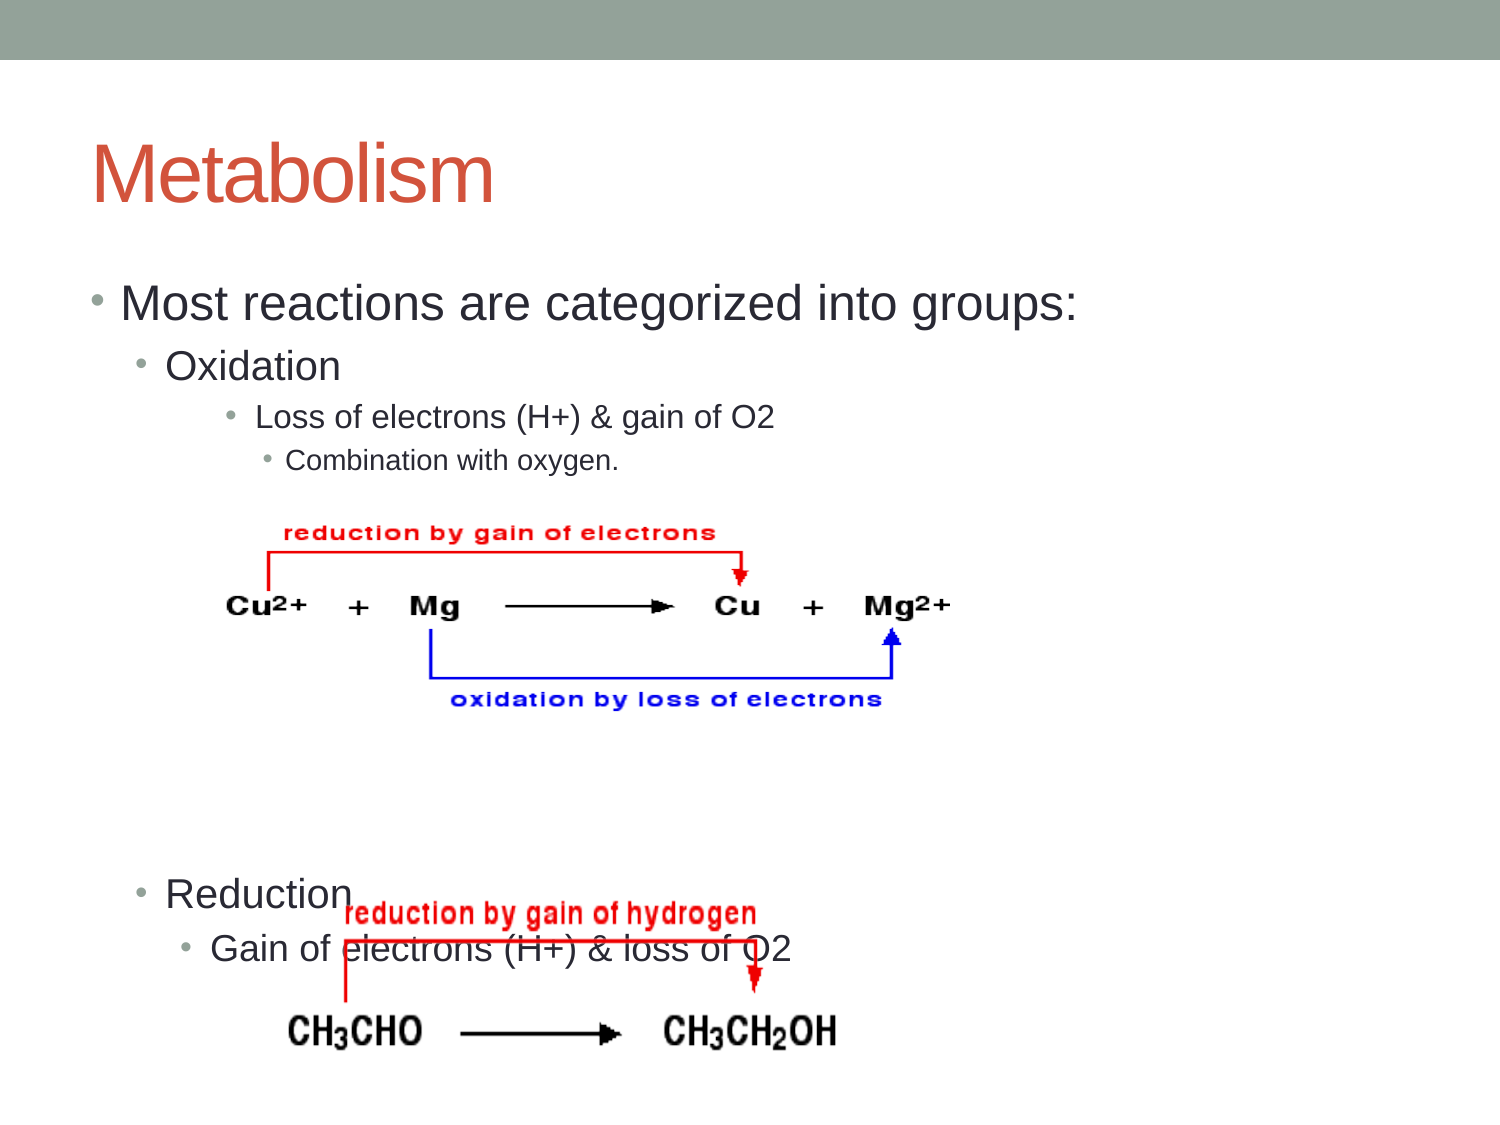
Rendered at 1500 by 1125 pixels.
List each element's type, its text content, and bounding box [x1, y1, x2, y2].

picture [224, 524, 951, 713]
title Metabolism [75, 87, 1425, 250]
list Most reactions are categorized into groups: Oxidation Loss of electrons (H+) & gain of O2 Combination with oxygen. Reduction Gain of electrons (H+) & loss of O2 [75, 262, 1425, 1063]
picture [287, 899, 838, 1063]
